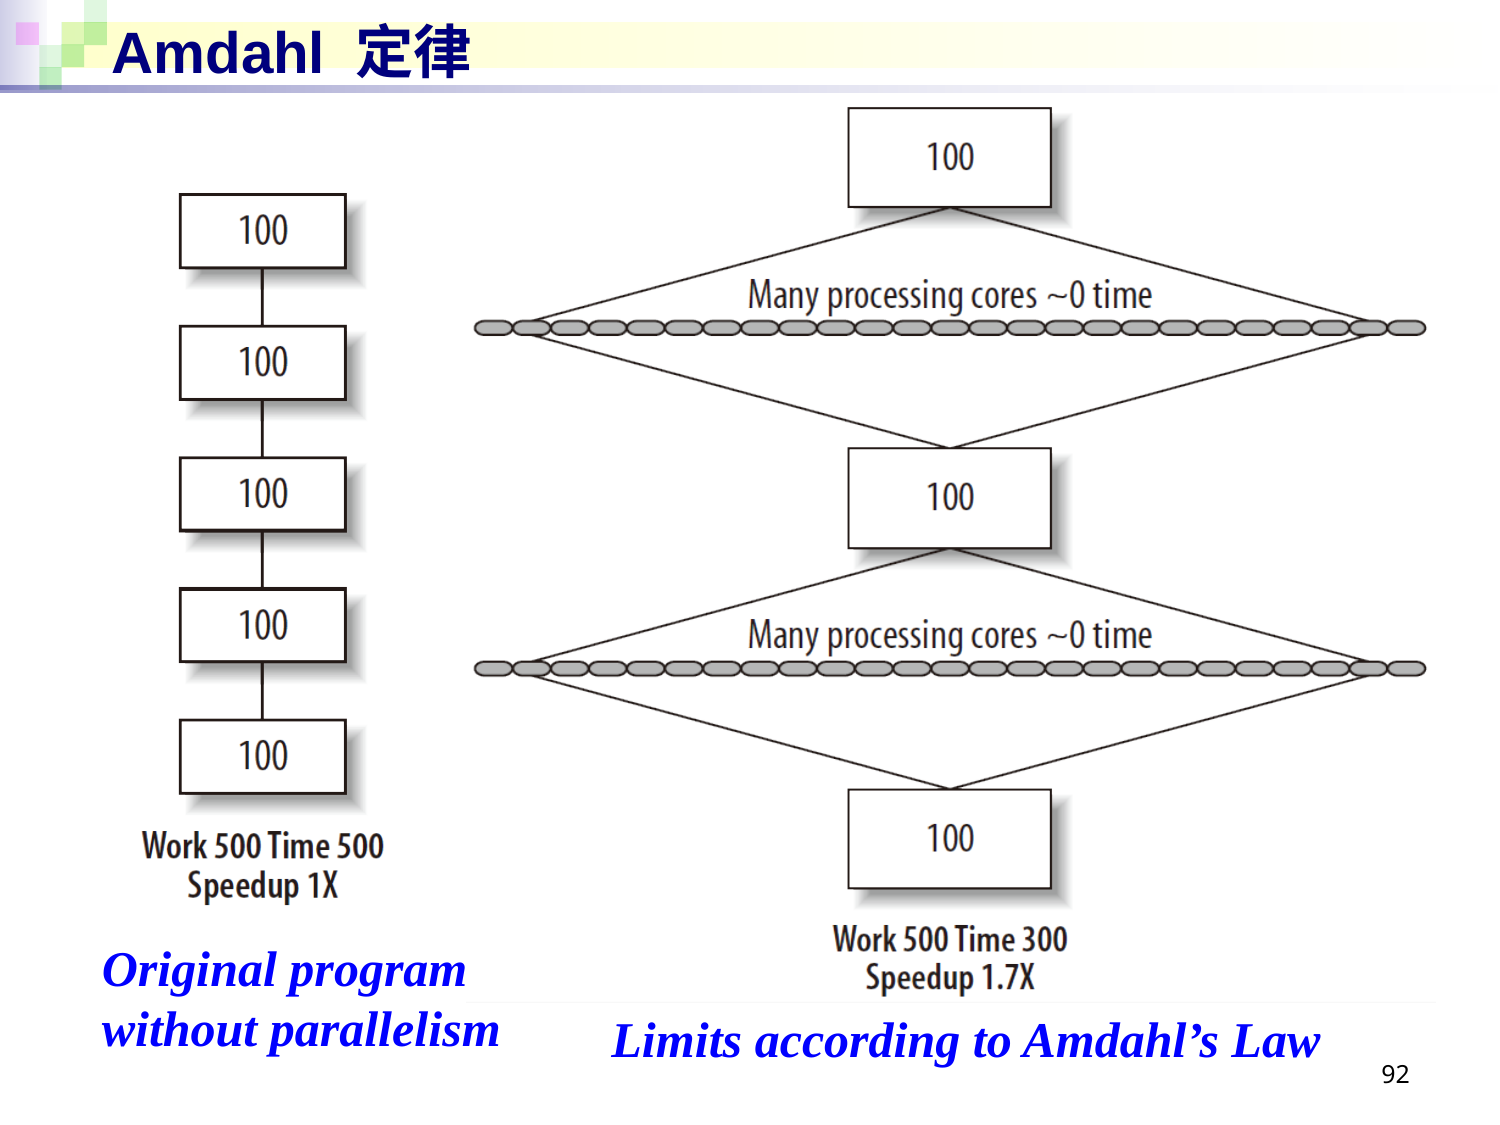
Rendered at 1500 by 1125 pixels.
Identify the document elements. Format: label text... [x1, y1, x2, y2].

title Amdahl 定律 [96, 6, 1448, 94]
text_box Limits according to Amdahl’s Law [596, 1012, 1412, 1094]
picture [466, 101, 1436, 1003]
slide_number 92 [1074, 1024, 1426, 1101]
picture [135, 176, 396, 918]
list Original program without parallelism [86, 928, 574, 1083]
